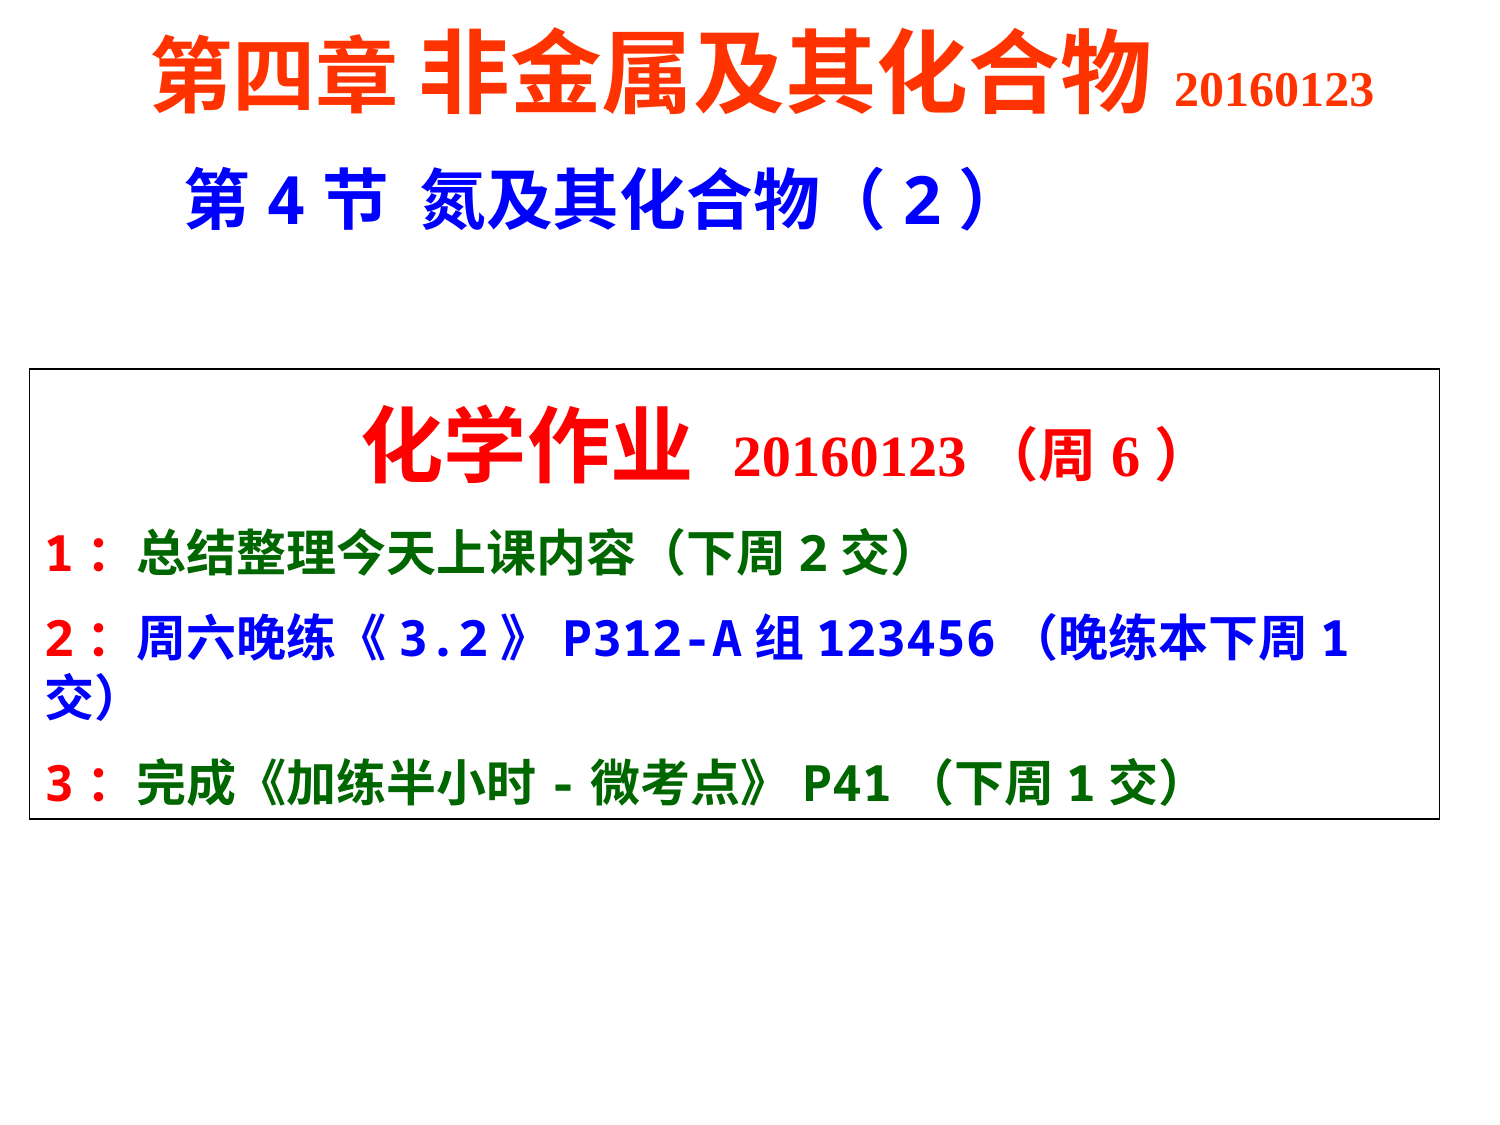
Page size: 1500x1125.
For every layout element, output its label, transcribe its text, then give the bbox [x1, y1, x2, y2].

text_box 第四章 非金属及其化合物20160123 第4节 氮及其化合物（2） [76, 7, 1436, 246]
text_box 化学作业 20160123（周6） 1：总结整理今天上课内容（下周2交） 2：周六晚练《3.2》P312-A组123456（晚练本下周1交） 3：完成《加练半小时-微考点》P41（下周1交） [29, 369, 1440, 819]
